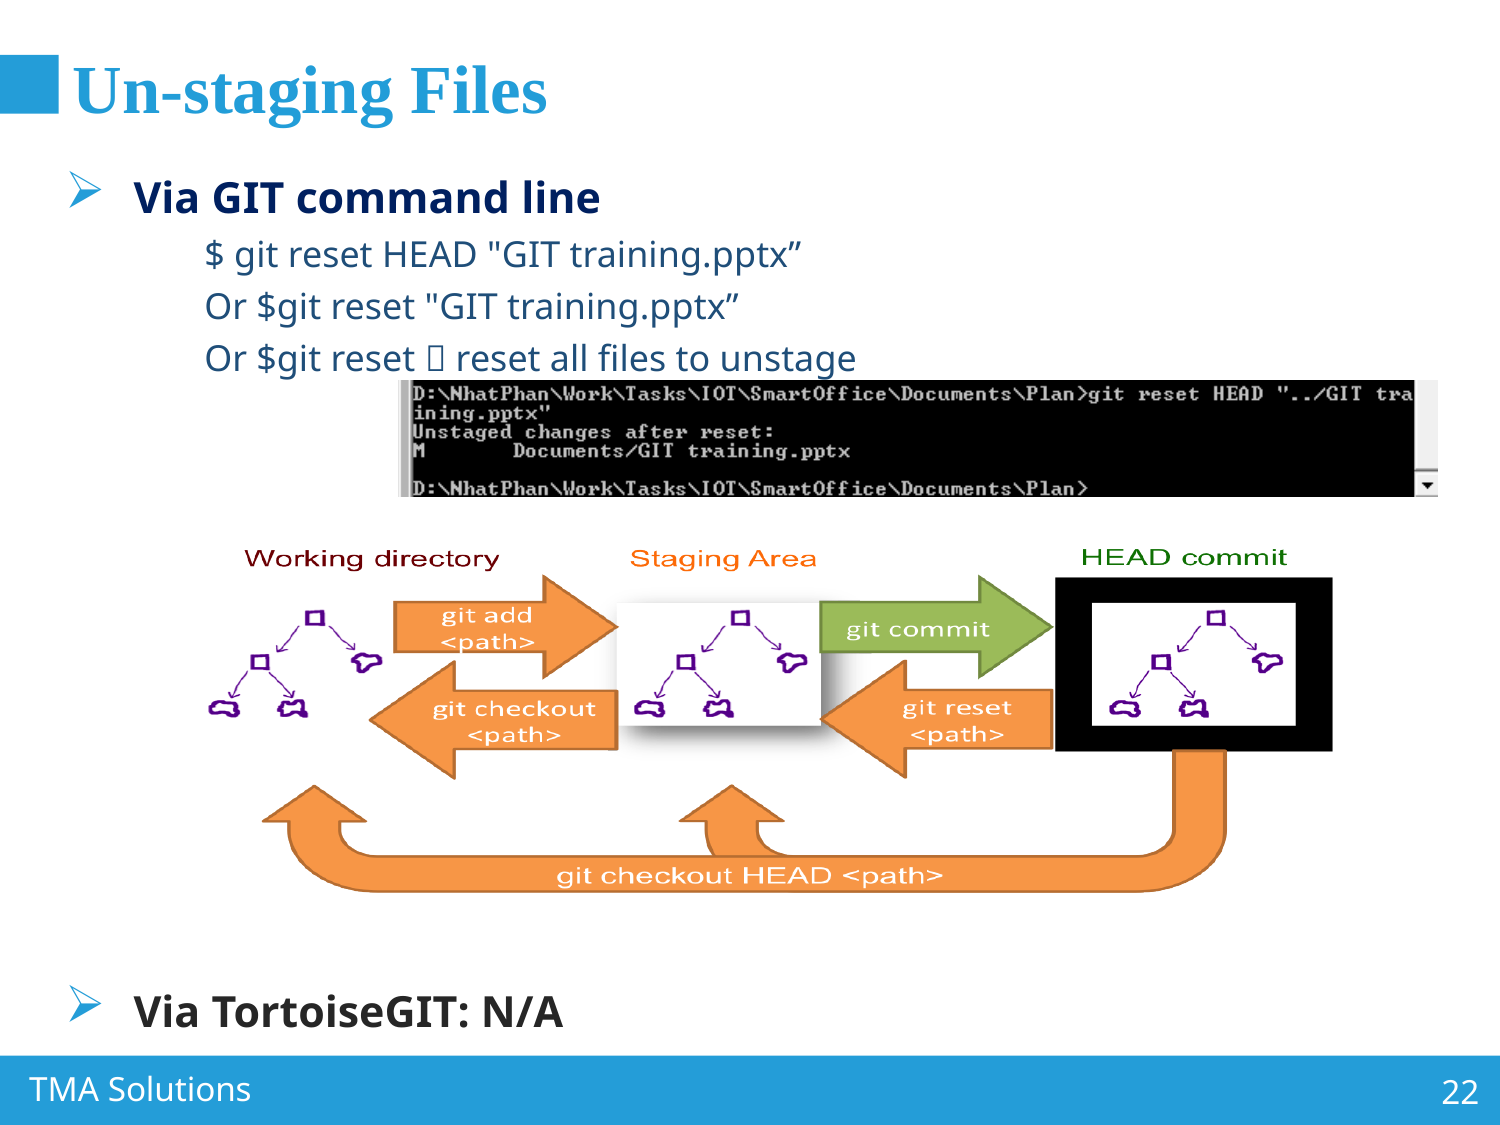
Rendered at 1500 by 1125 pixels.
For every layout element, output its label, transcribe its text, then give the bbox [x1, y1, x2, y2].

picture [190, 537, 1366, 893]
picture [398, 380, 1438, 497]
list Via GIT command line $ git reset HEAD "GIT training.pptx” Or $git reset "GIT training.pptx” Or $git reset  reset all files to unstage Via TortoiseGIT: N/A [50, 137, 1438, 1050]
title Un-staging Files [57, 46, 1499, 119]
